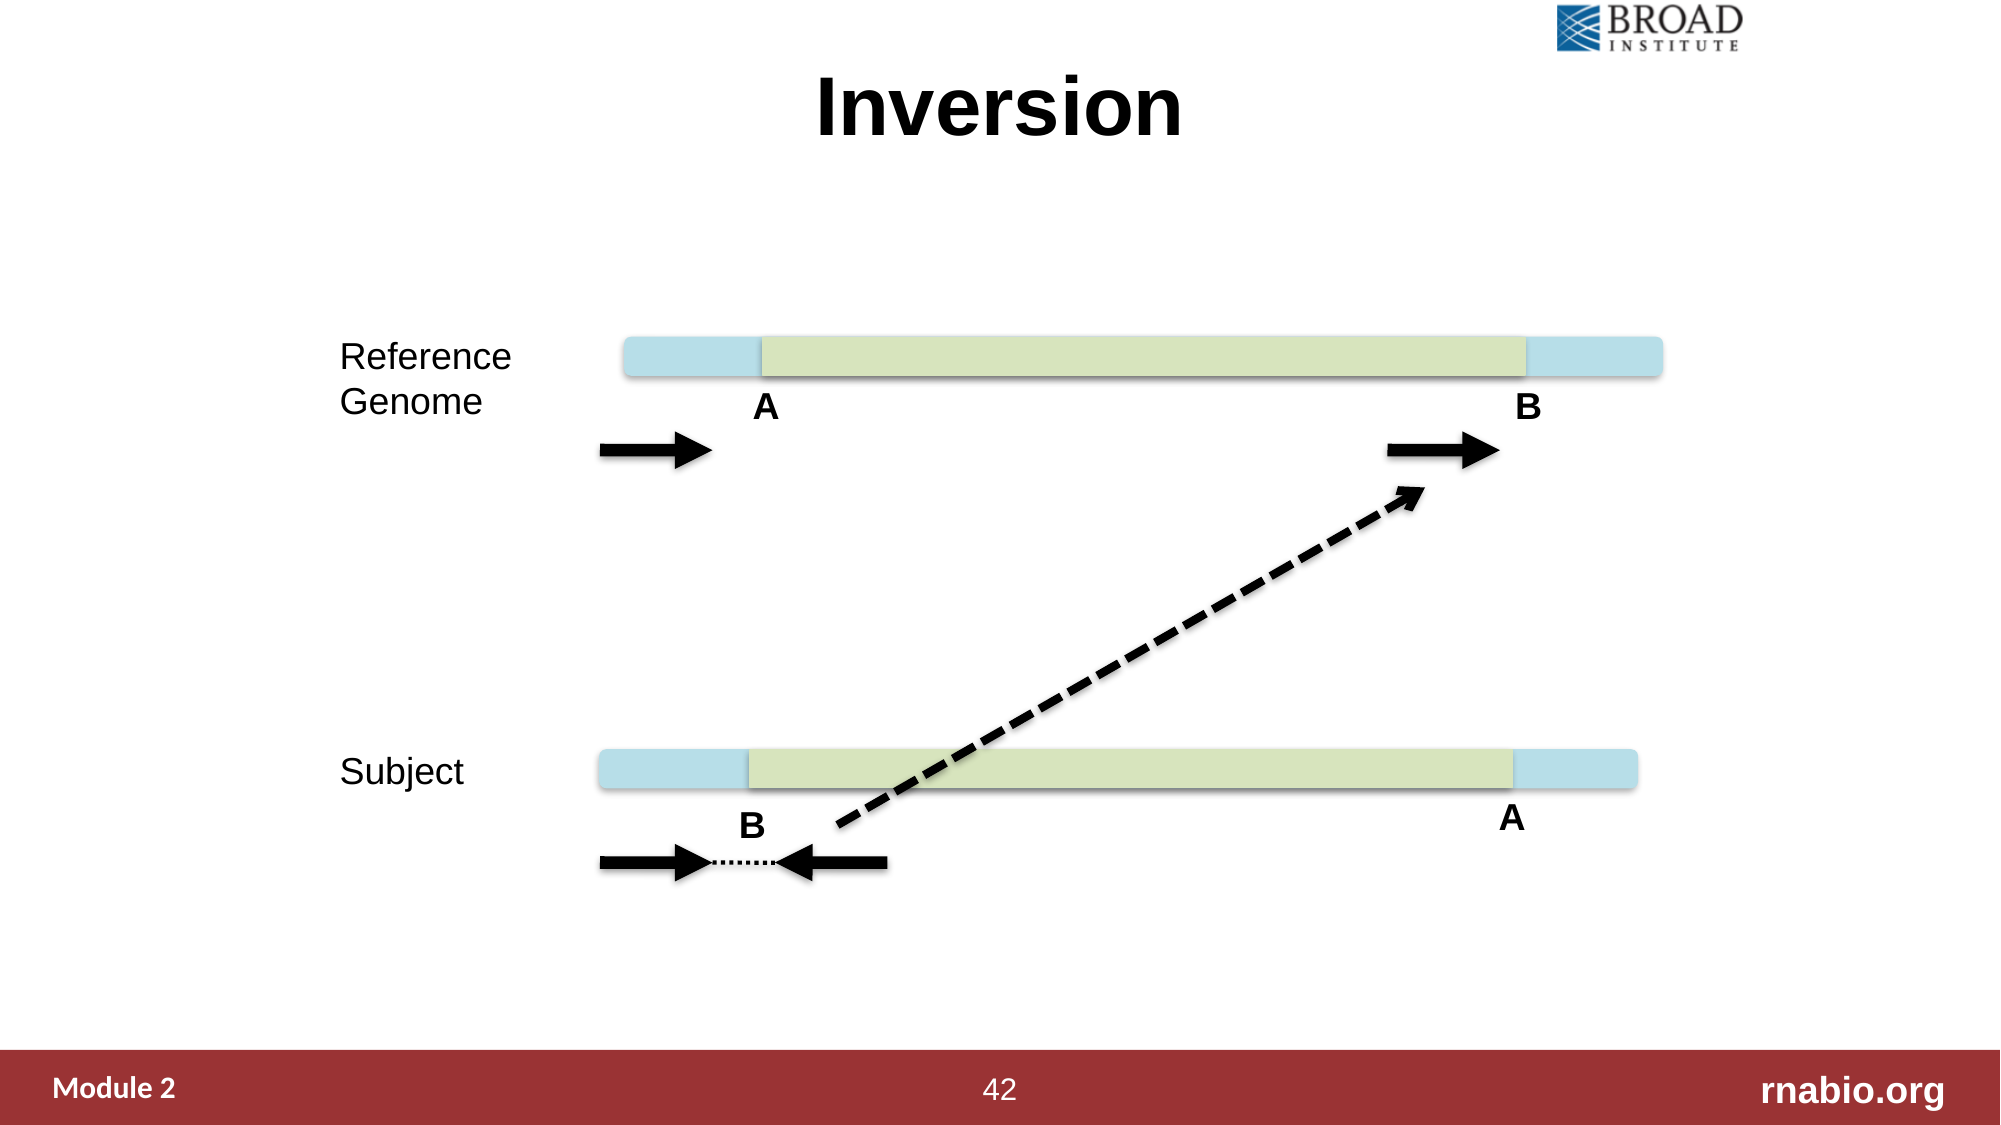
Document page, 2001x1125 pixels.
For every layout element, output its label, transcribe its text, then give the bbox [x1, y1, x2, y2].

title Inversion [275, 8, 1725, 197]
picture [1554, 0, 1747, 58]
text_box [624, 337, 1663, 436]
text_box Reference Genome [324, 324, 538, 430]
text_box Subject [324, 739, 538, 799]
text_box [599, 749, 1638, 855]
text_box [837, 487, 1426, 826]
